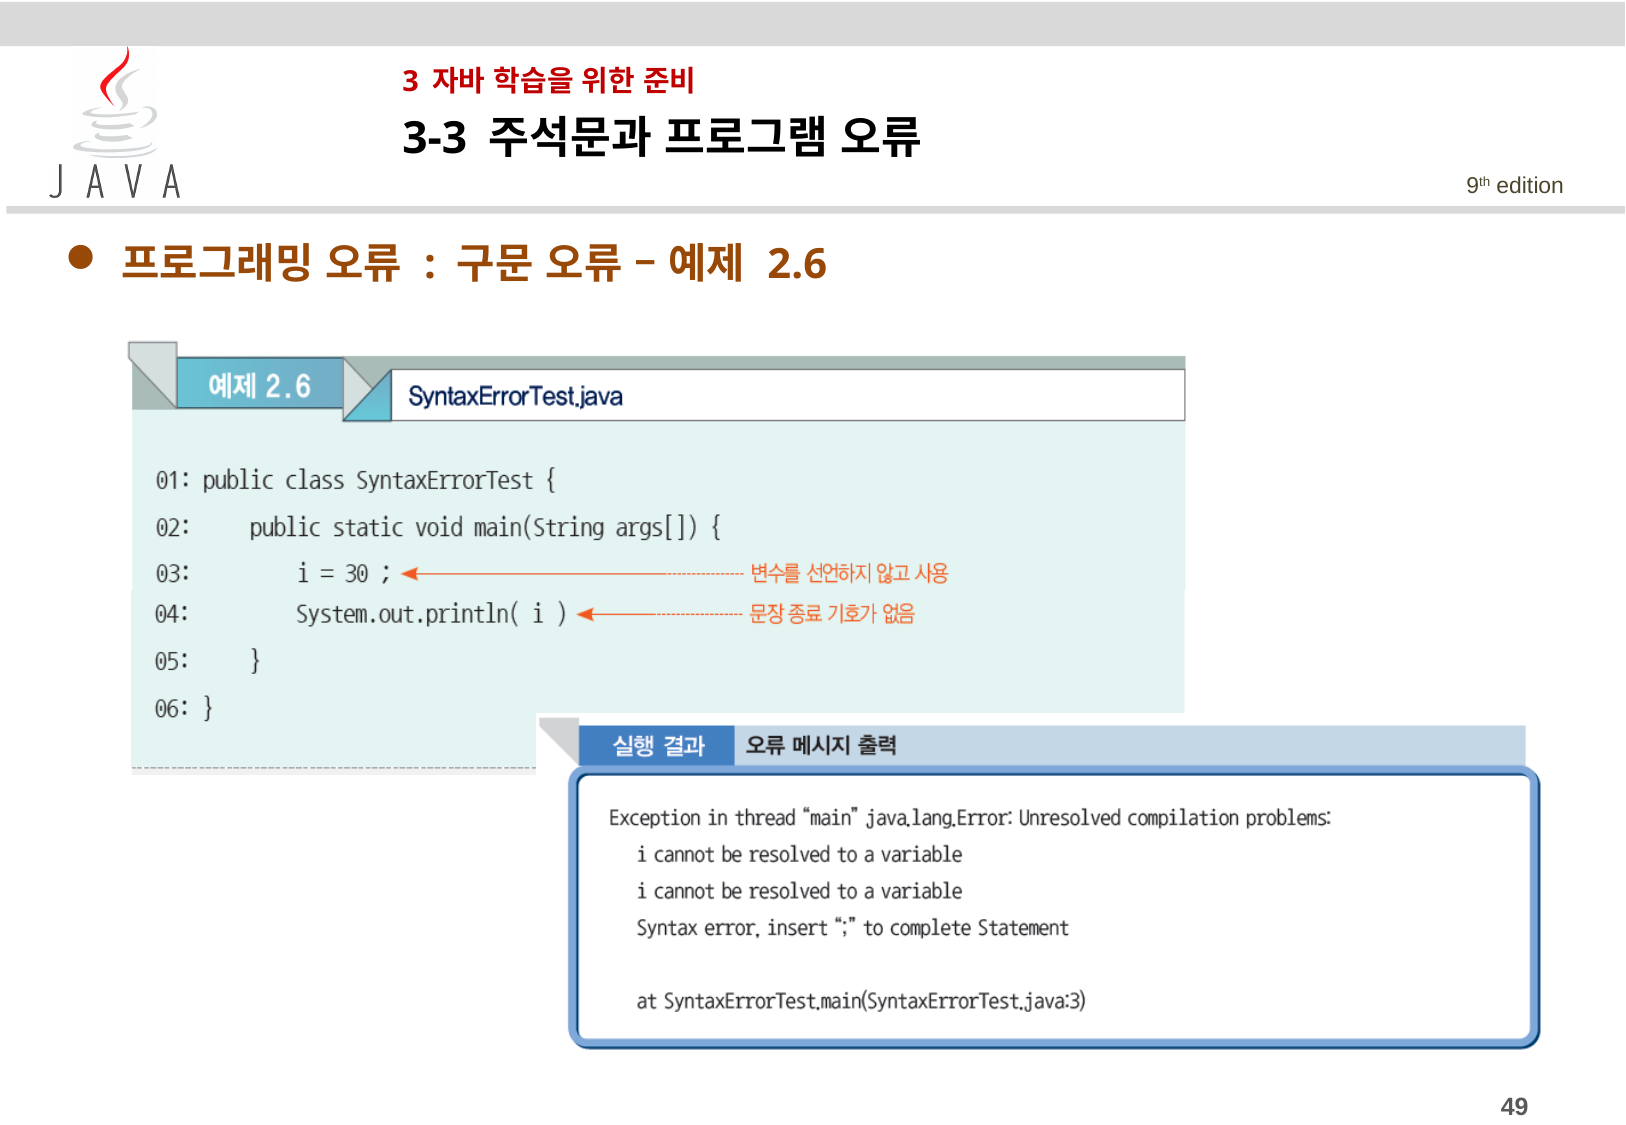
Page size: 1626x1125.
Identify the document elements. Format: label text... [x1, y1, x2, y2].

picture [73, 46, 157, 158]
picture [536, 713, 1544, 1052]
title 3 자바 학습을 위한 준비 [387, 54, 1393, 105]
list 3-3 주석문과 프로그램 오류 [387, 101, 1545, 171]
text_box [124, 336, 1188, 775]
list 프로그래밍 오류 : 구문 오류 – 예제 2.6 [48, 216, 1564, 1055]
picture [49, 164, 180, 198]
slide_number 49 [1164, 1074, 1544, 1125]
